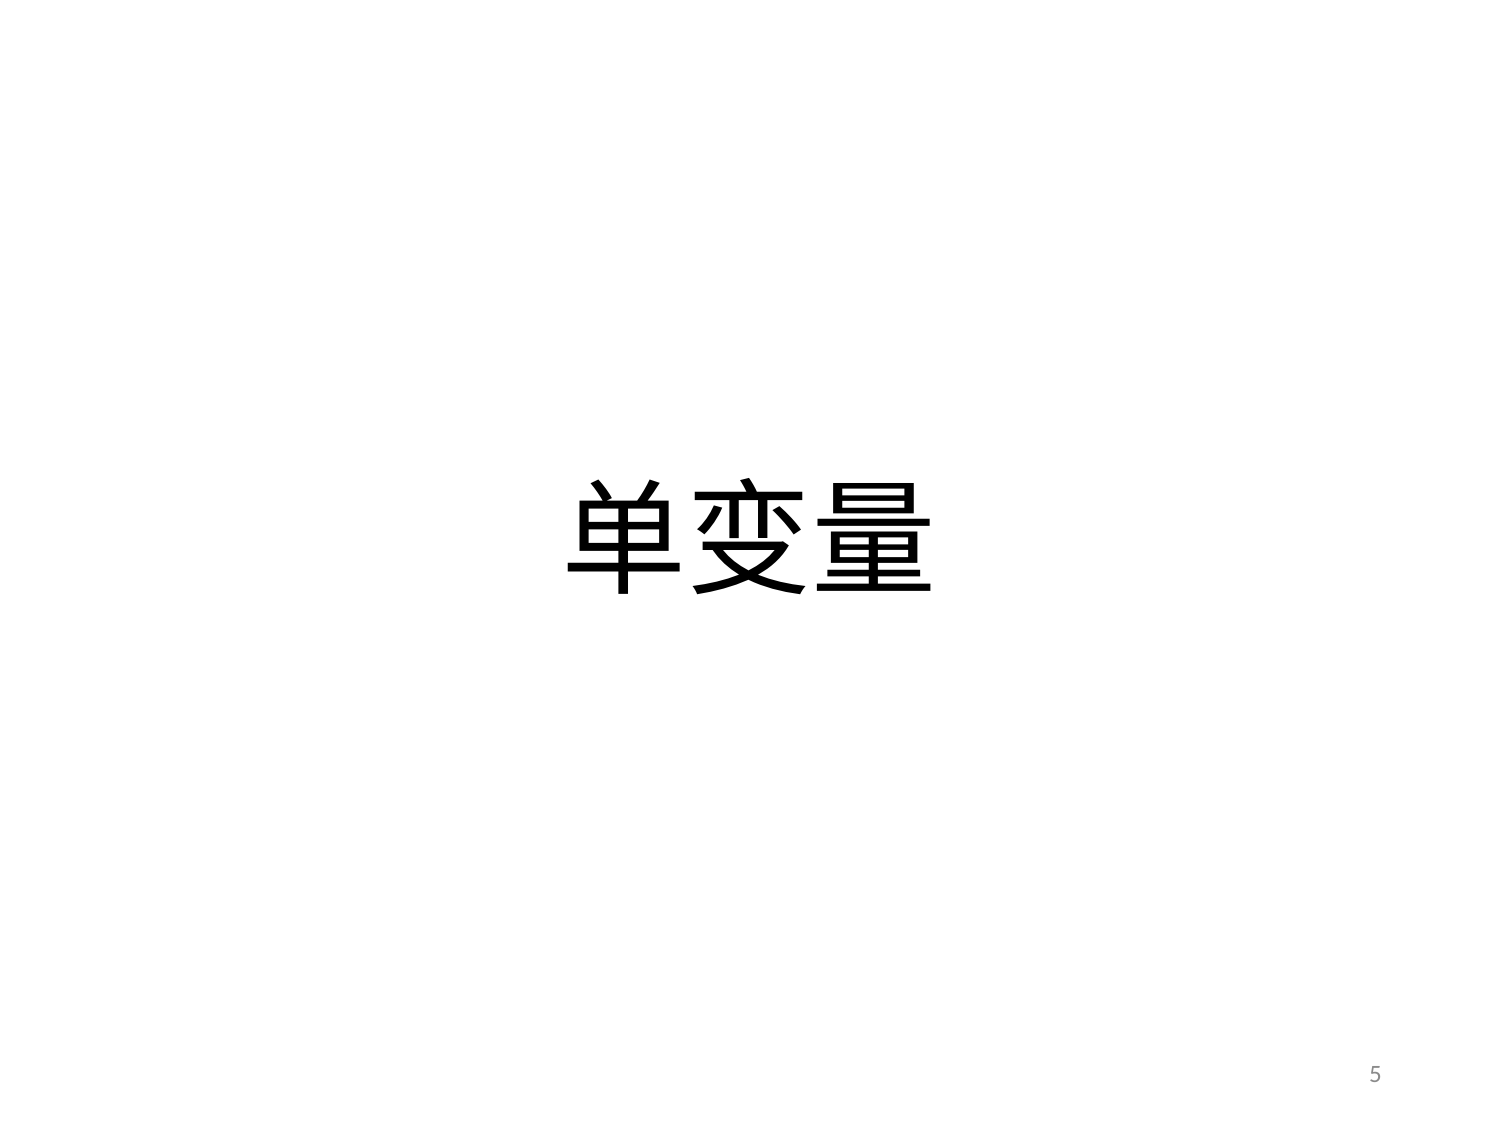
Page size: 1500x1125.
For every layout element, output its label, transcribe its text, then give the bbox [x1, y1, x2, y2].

title 单变量 [102, 280, 1397, 619]
slide_number 5 [1059, 1042, 1397, 1103]
